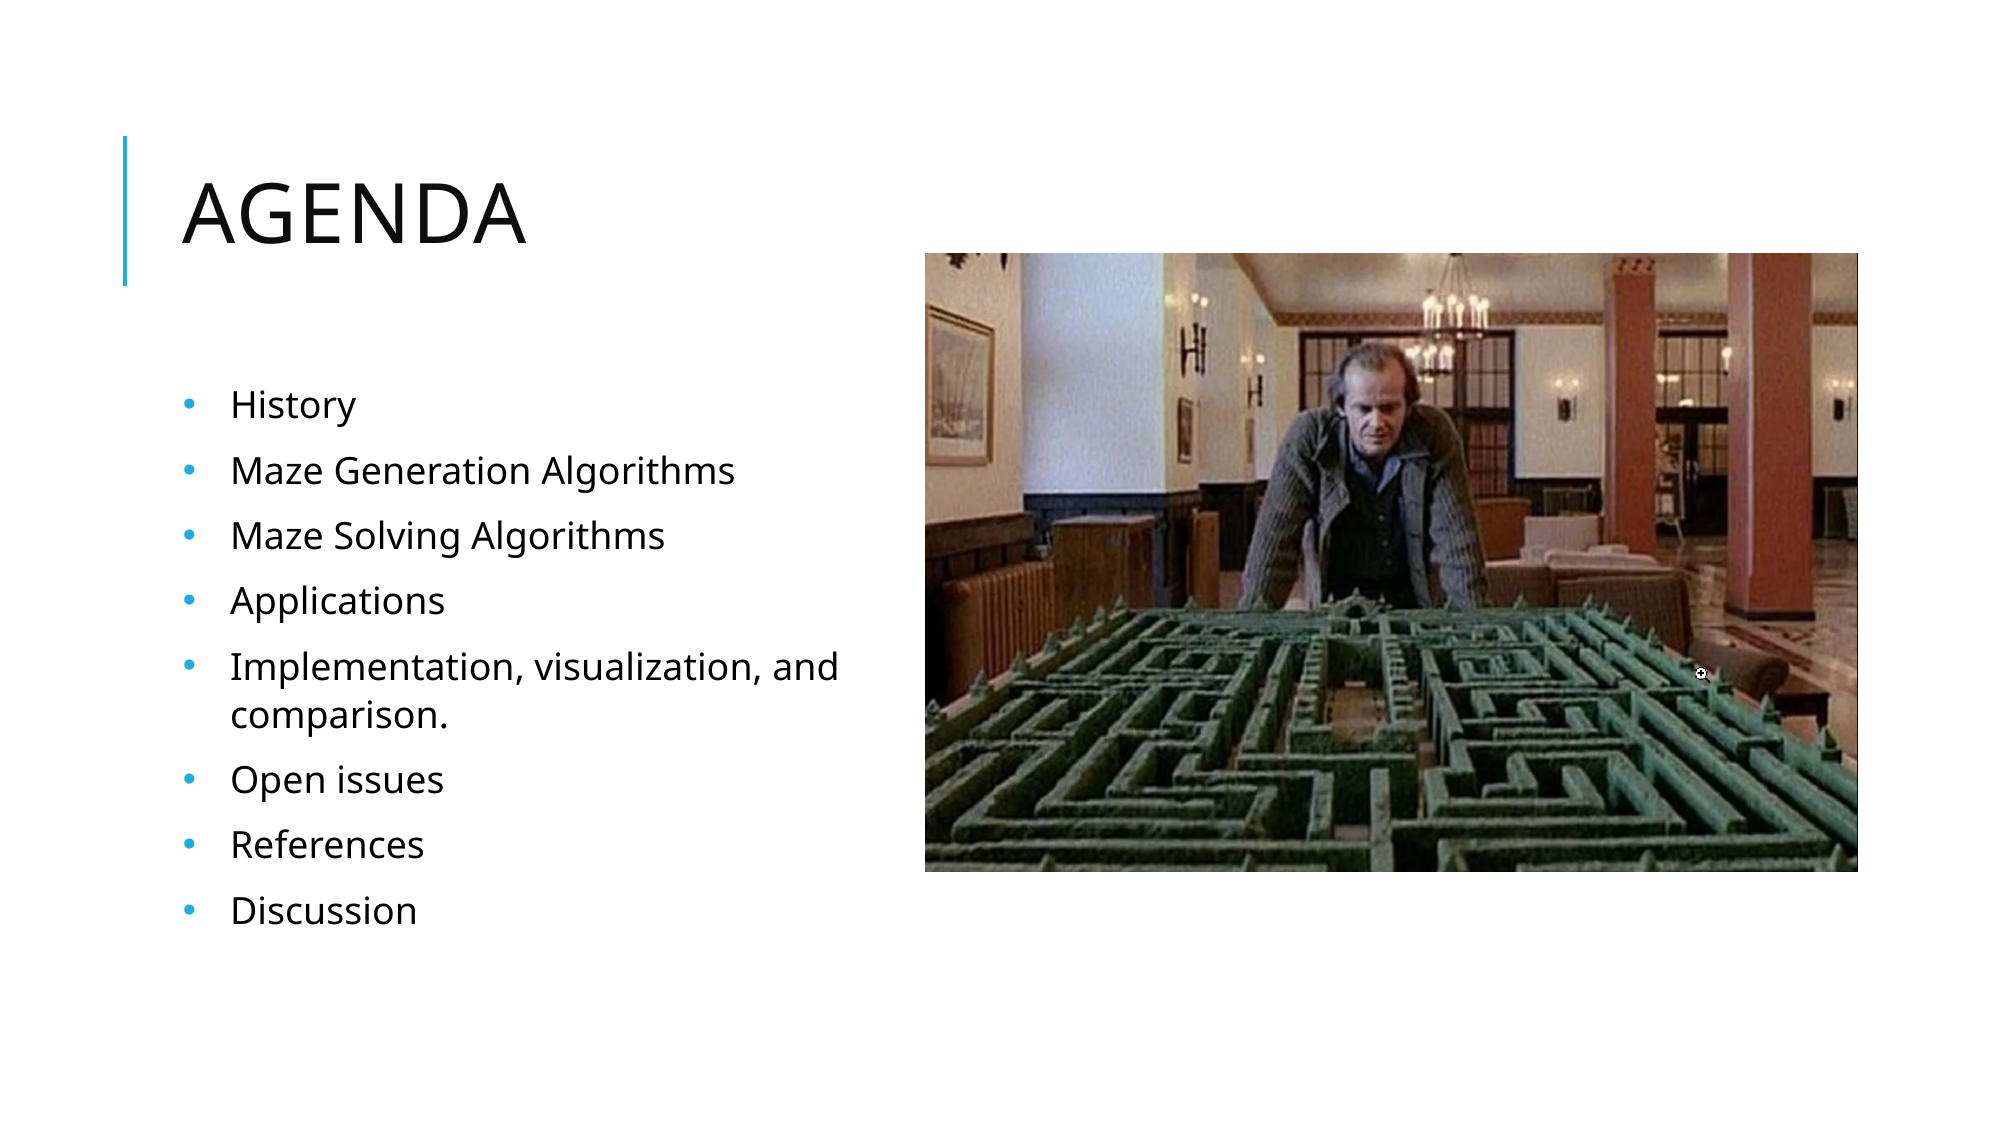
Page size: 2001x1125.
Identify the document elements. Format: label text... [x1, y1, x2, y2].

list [925, 253, 1858, 872]
list History Maze Generation Algorithms Maze Solving Algorithms Applications Implementation, visualization, and comparison. Open issues References Discussion [168, 370, 888, 988]
title Agenda [168, 77, 888, 363]
